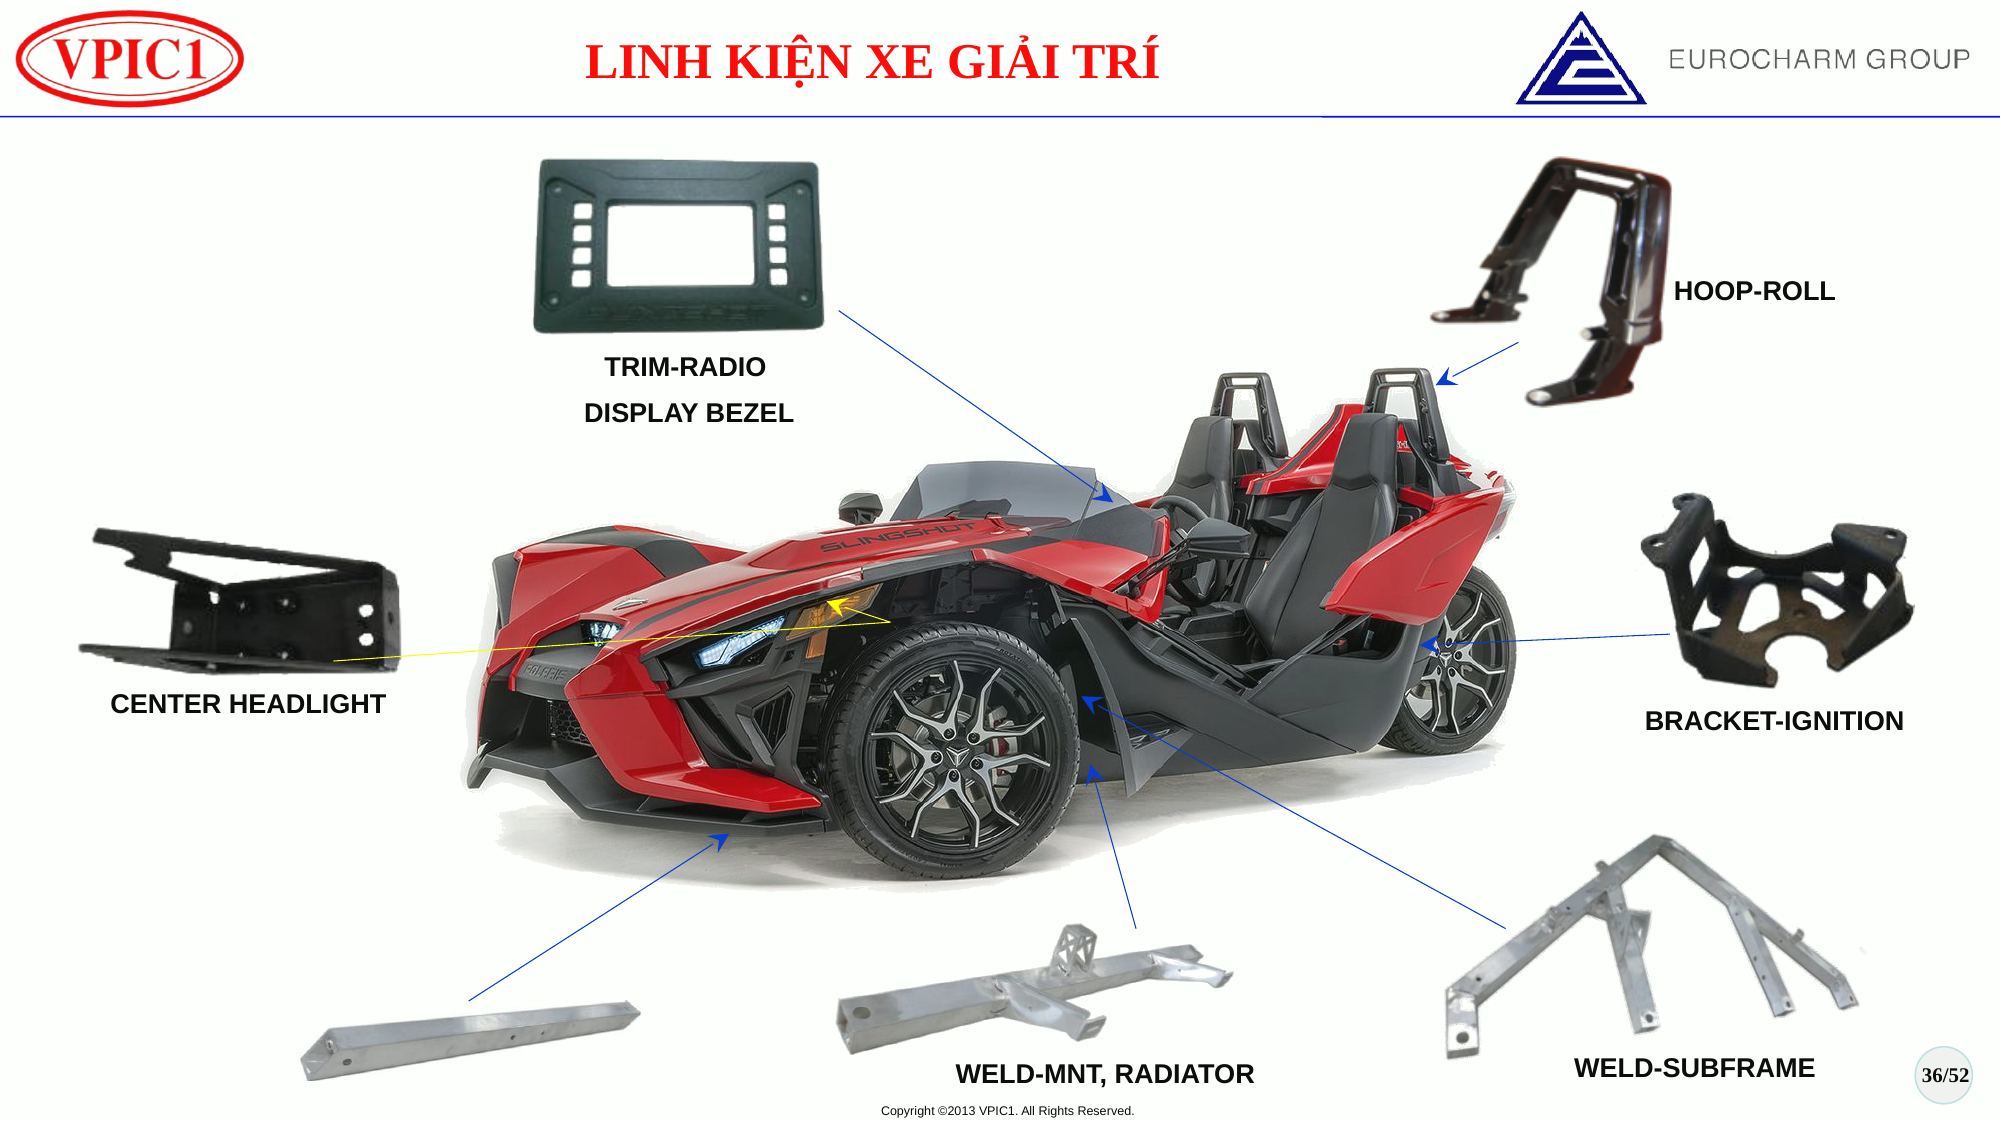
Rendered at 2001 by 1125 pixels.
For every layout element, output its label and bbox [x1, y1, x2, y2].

text_box [1903, 1046, 1989, 1105]
text_box [0, 3, 2000, 1122]
text_box [69, 138, 1922, 1107]
